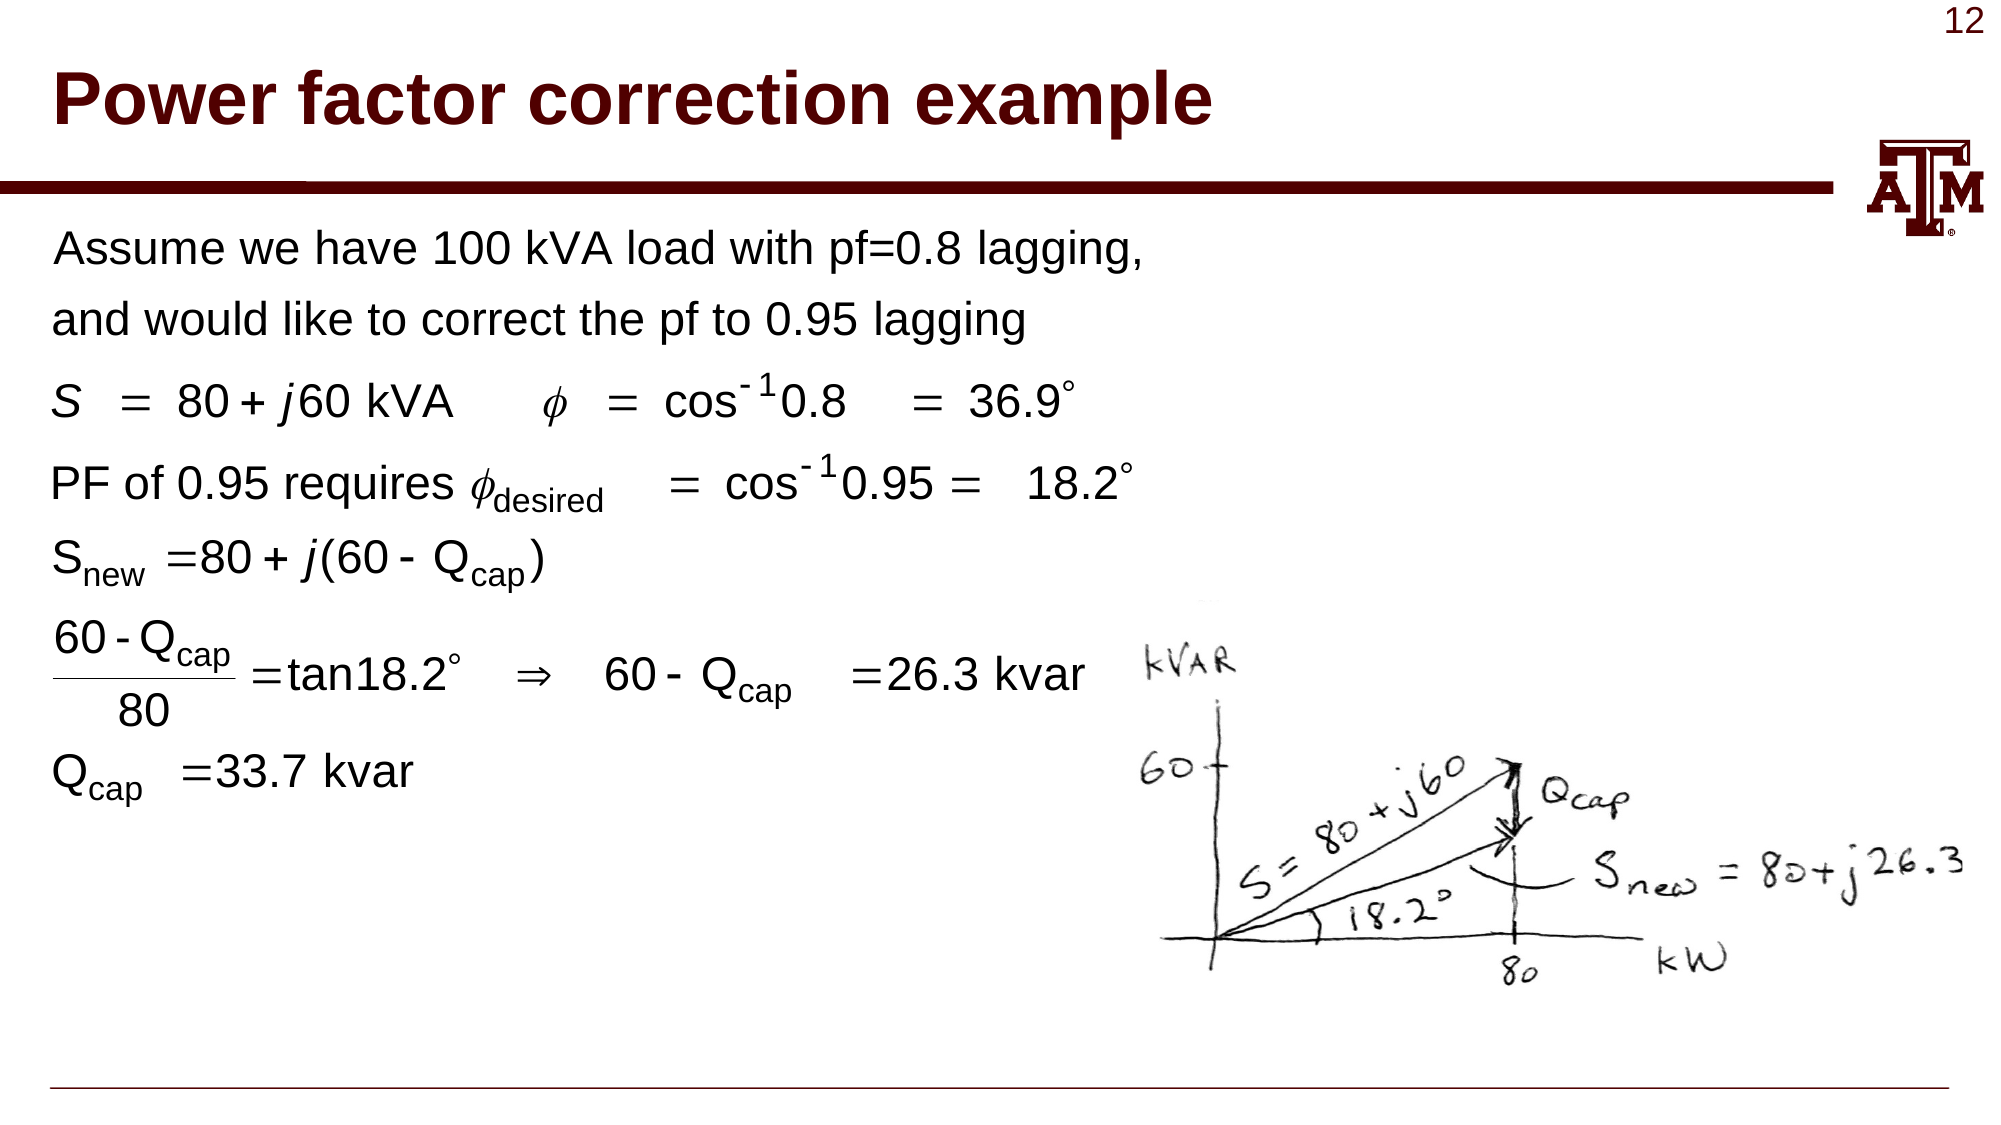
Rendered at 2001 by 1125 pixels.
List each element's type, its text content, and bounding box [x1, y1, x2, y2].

title Power factor correction example [37, 12, 1788, 189]
picture [1122, 599, 1963, 1015]
picture [1850, 112, 2000, 263]
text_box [49, 224, 1144, 813]
